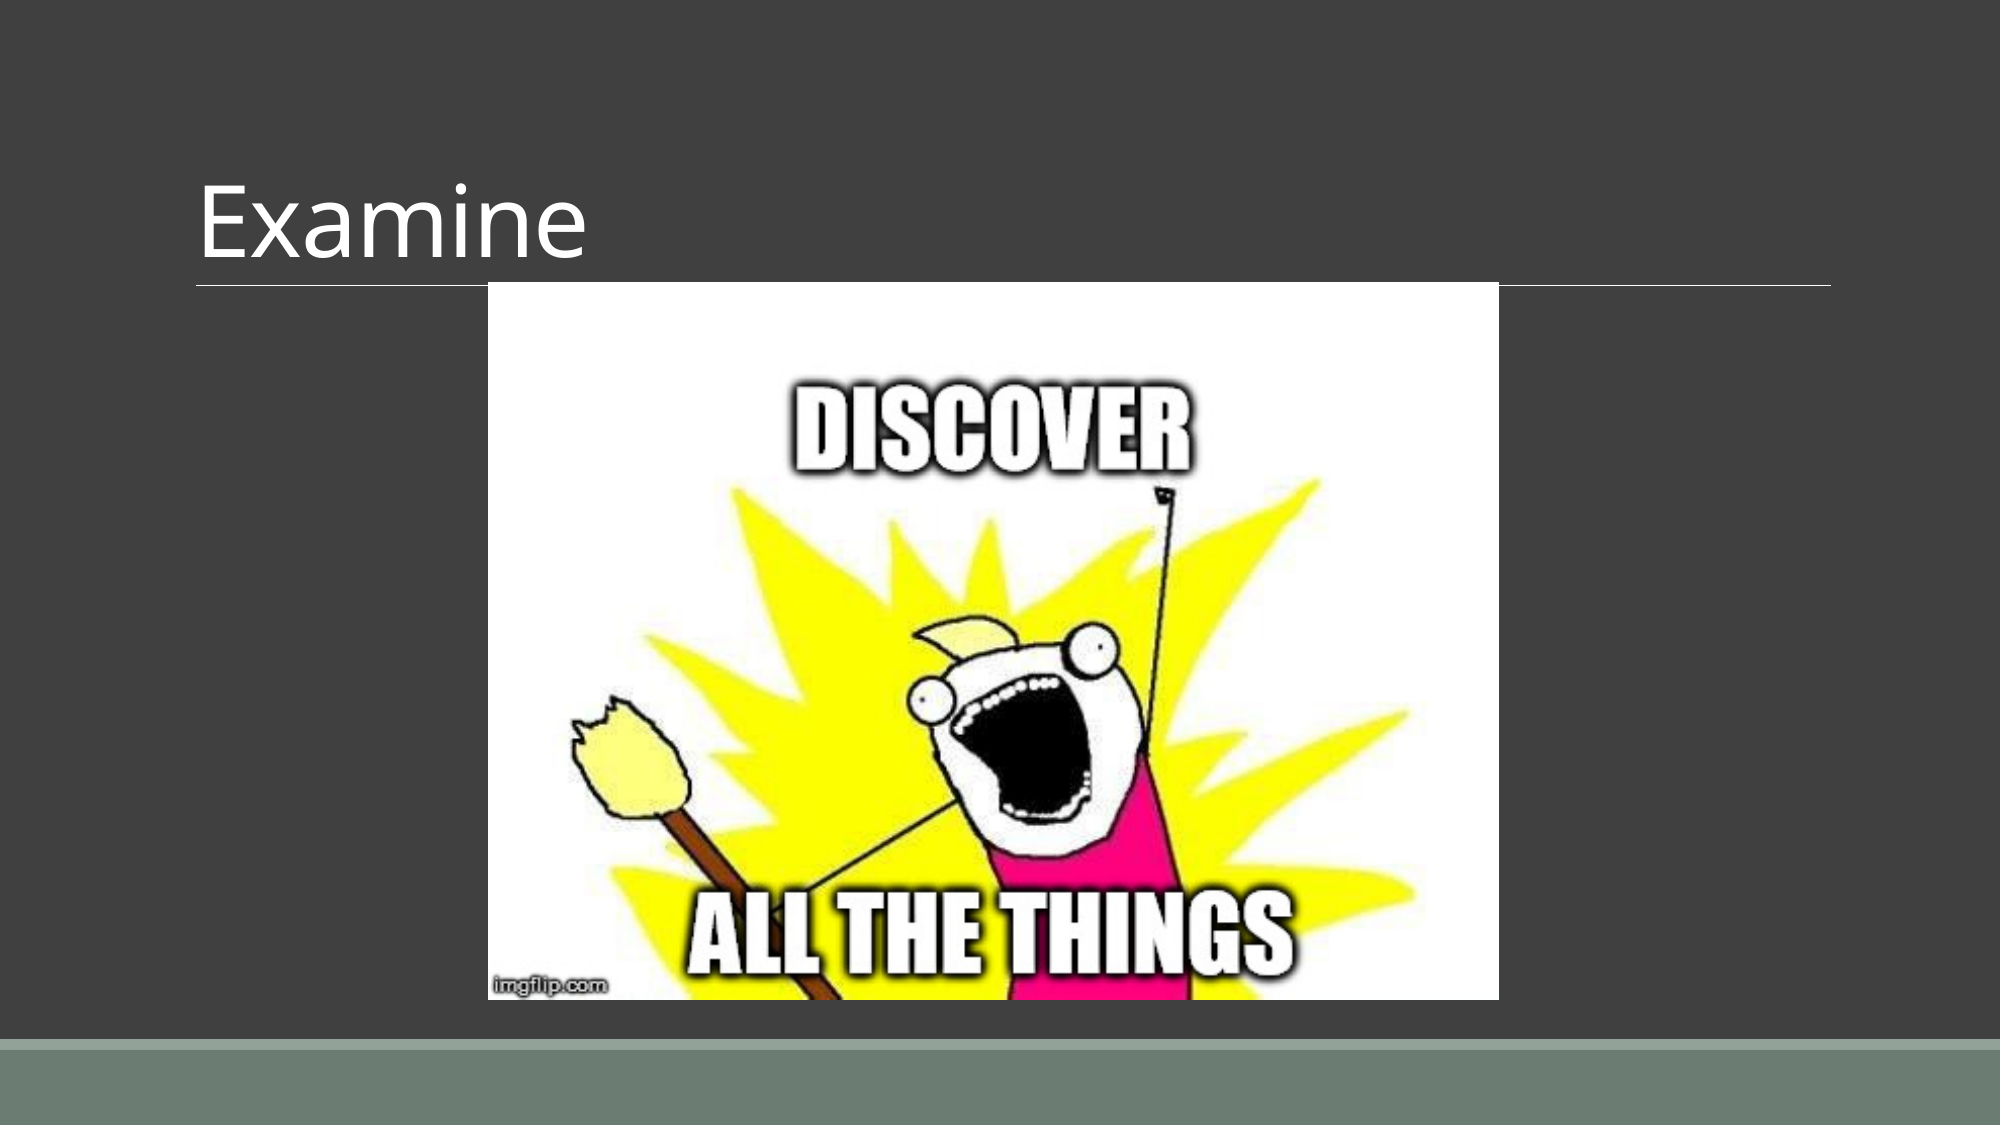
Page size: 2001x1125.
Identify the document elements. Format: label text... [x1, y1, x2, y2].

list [487, 281, 1499, 1000]
title Examine [180, 47, 1830, 285]
